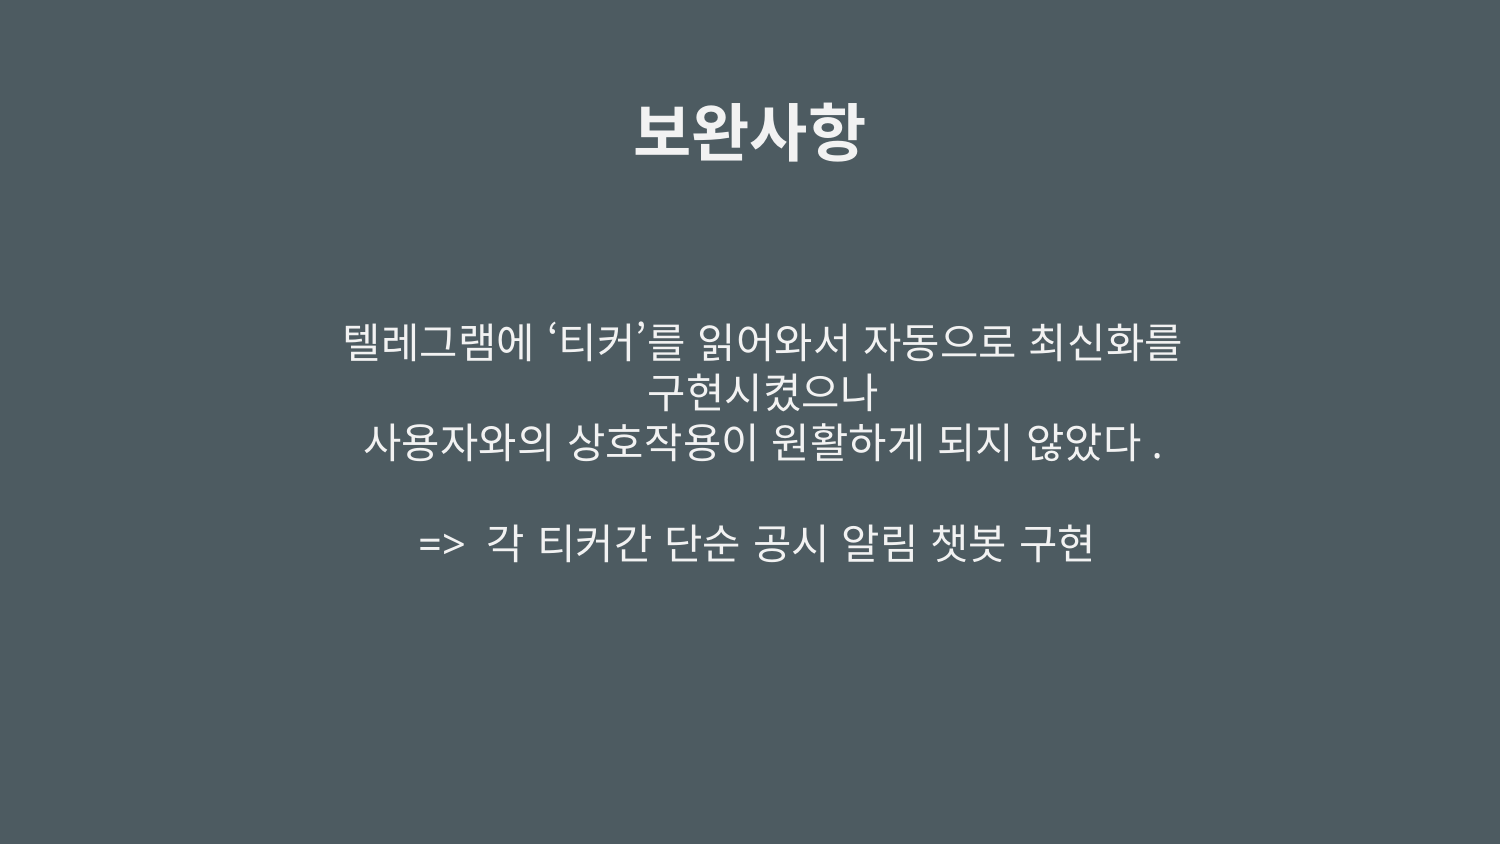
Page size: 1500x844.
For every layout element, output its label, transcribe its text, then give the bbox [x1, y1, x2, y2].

text_box 텔레그램에 ‘티커’를 읽어와서 자동으로 최신화를 구현시켰으나 사용자와의 상호작용이 원활하게 되지 않았다. => 각 티커간 단순 공시 알림 챗봇 구현 [233, 309, 1293, 844]
title 보완사항 [536, 73, 963, 185]
